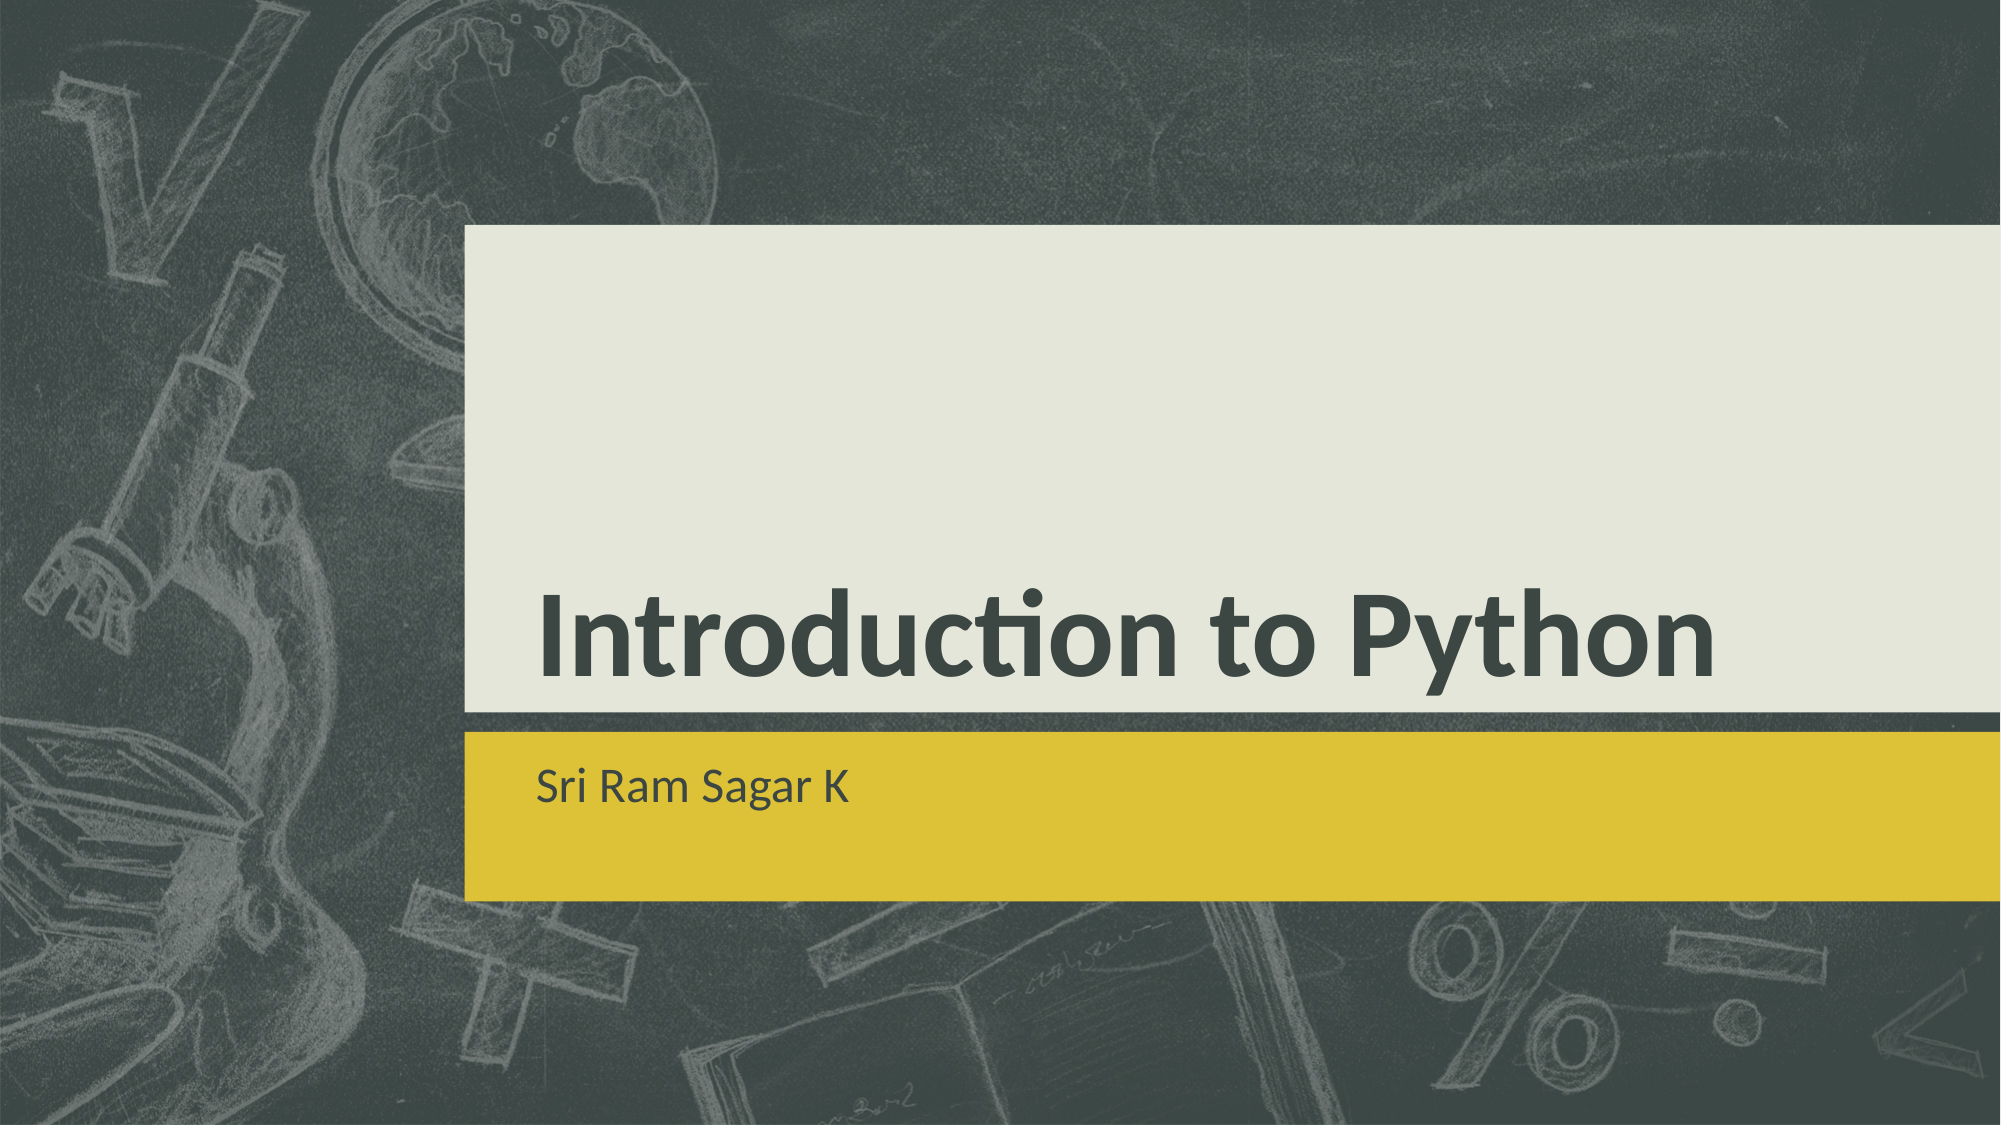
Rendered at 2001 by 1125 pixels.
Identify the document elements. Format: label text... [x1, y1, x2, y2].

title Introduction to Python [520, 318, 1916, 711]
picture [0, 0, 2001, 1125]
subtitle Sri Ram Sagar K [520, 744, 1916, 887]
